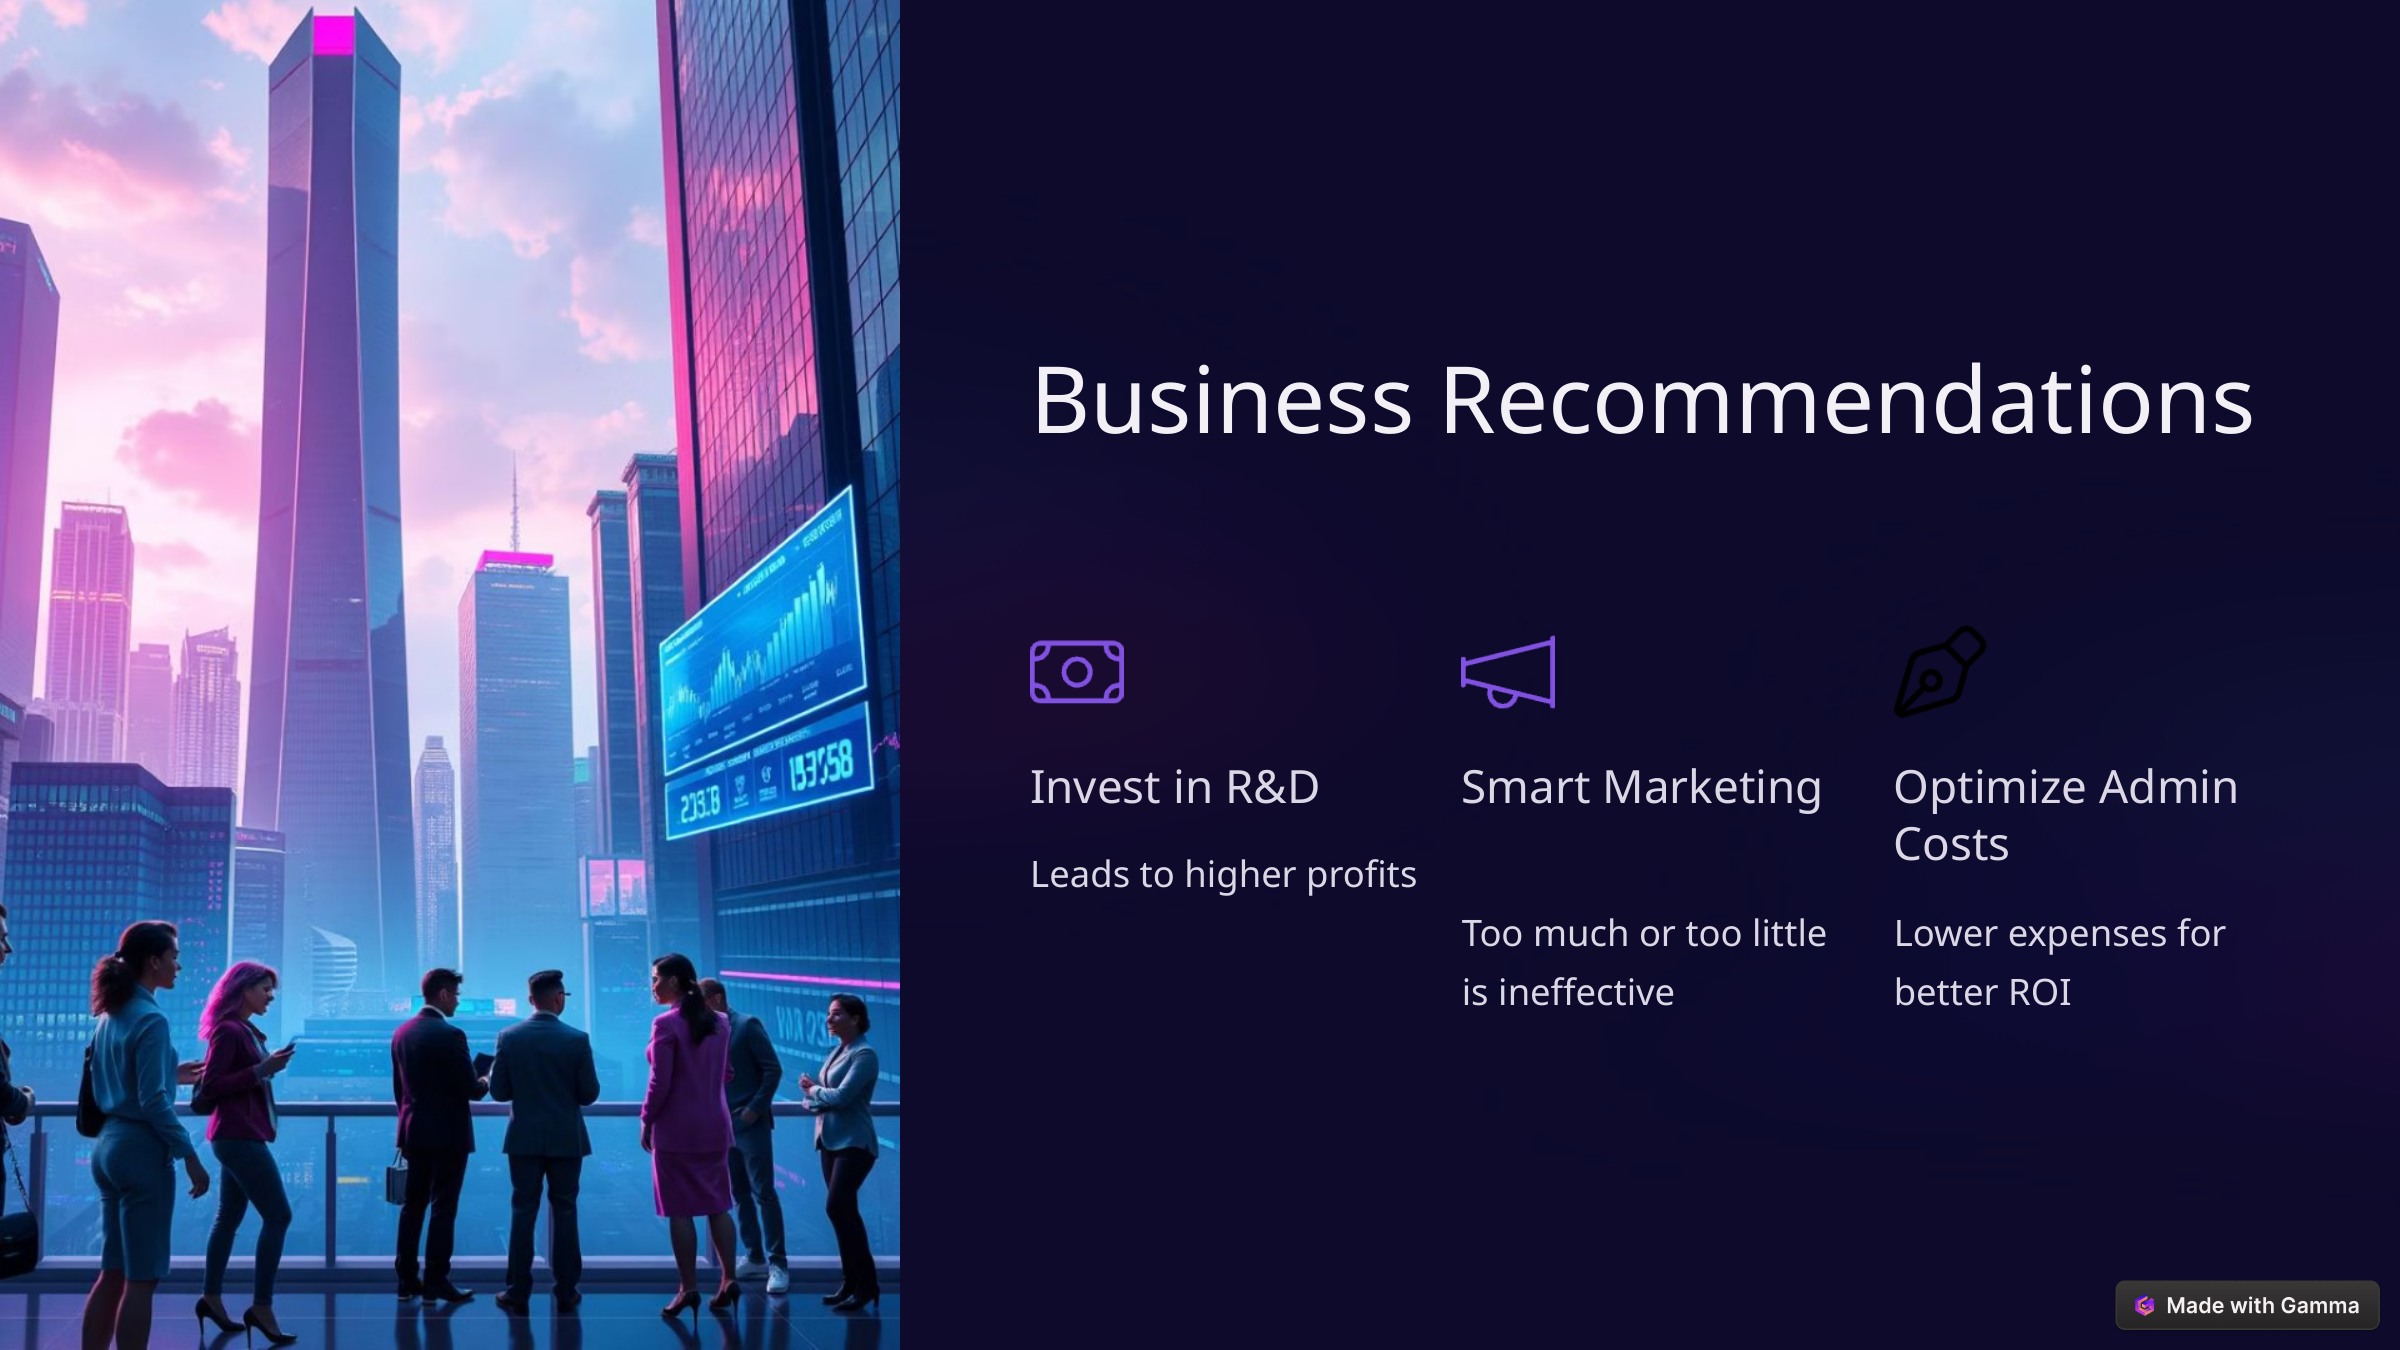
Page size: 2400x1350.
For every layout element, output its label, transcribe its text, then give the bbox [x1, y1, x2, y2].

text_box Business Recommendations [1030, 336, 2270, 570]
picture [1893, 625, 1987, 719]
picture [2106, 1271, 2389, 1339]
text_box Optimize Admin Costs [1893, 755, 2270, 872]
picture [1461, 625, 1555, 719]
picture [0, 0, 900, 1350]
text_box Lower expenses for better ROI [1893, 893, 2270, 1013]
text_box Smart Marketing [1461, 755, 1838, 872]
picture [1030, 625, 1124, 719]
text_box Too much or too little is ineffective [1461, 893, 1838, 1013]
text_box Invest in R&D [1030, 755, 1407, 814]
text_box Leads to higher profits [1030, 835, 1407, 896]
